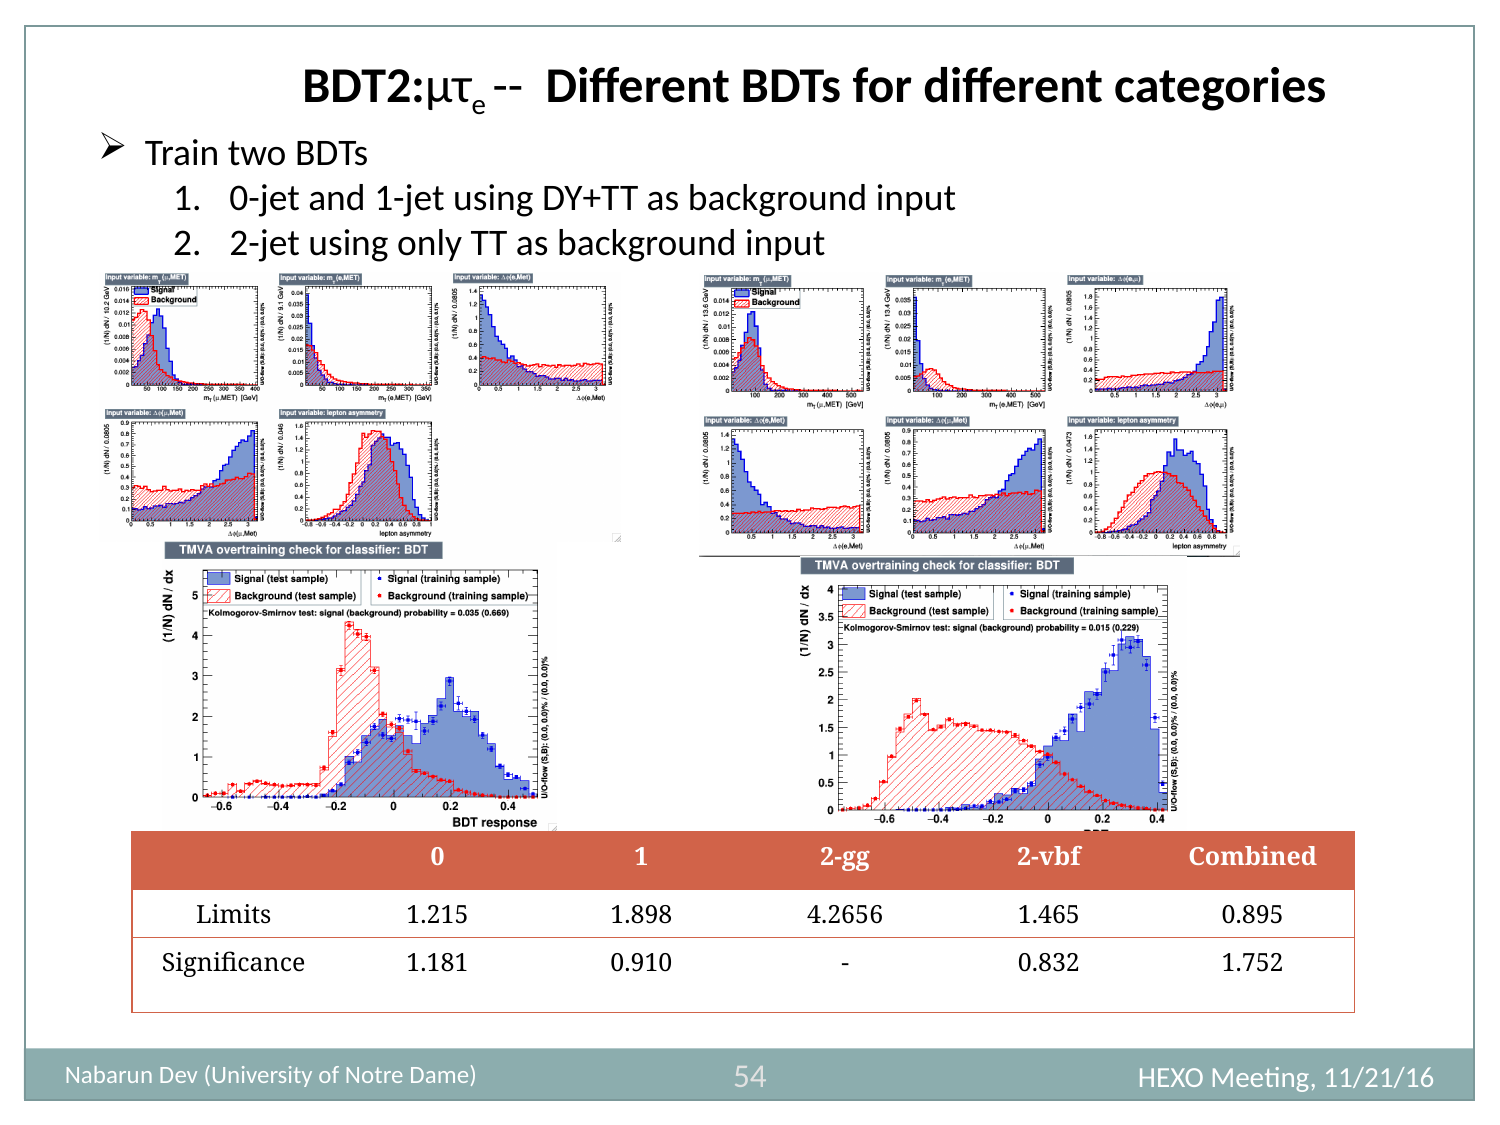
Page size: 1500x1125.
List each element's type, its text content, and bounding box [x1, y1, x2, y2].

table_cell 0.832 [947, 938, 1151, 1012]
picture [699, 271, 1241, 844]
table_cell - [743, 938, 947, 1012]
table_cell 1.181 [336, 938, 540, 1012]
table_header Combined [1151, 832, 1354, 888]
table_header 0 [336, 843, 540, 888]
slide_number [950, 1050, 1450, 1111]
table_header 2-vbf [947, 854, 1151, 888]
picture [99, 271, 621, 834]
table_cell 4.2656 [743, 890, 947, 937]
table_cell Significance [133, 938, 336, 1012]
table_cell 1.215 [336, 890, 540, 937]
table_header 2-gg [743, 832, 947, 888]
footer Nabarun Dev (University of Notre Dame) [50, 1051, 638, 1112]
slide_number 54 [699, 1037, 800, 1110]
table_header [133, 832, 336, 888]
text_box BDT2:µτe -- Different BDTs for different categories [287, 45, 1500, 128]
table_cell 0.895 [1151, 890, 1354, 937]
table_cell 1.752 [1151, 938, 1354, 1012]
table_cell 1.465 [947, 890, 1151, 937]
table_header 1 [540, 832, 743, 888]
text_box Train two BDTs 0-jet and 1-jet using DY+TT as background input 2-jet using only TT as background input [83, 120, 1241, 271]
table_cell 1.898 [540, 890, 743, 937]
table_cell 0.910 [540, 938, 743, 1012]
table_cell Limits [133, 890, 336, 937]
